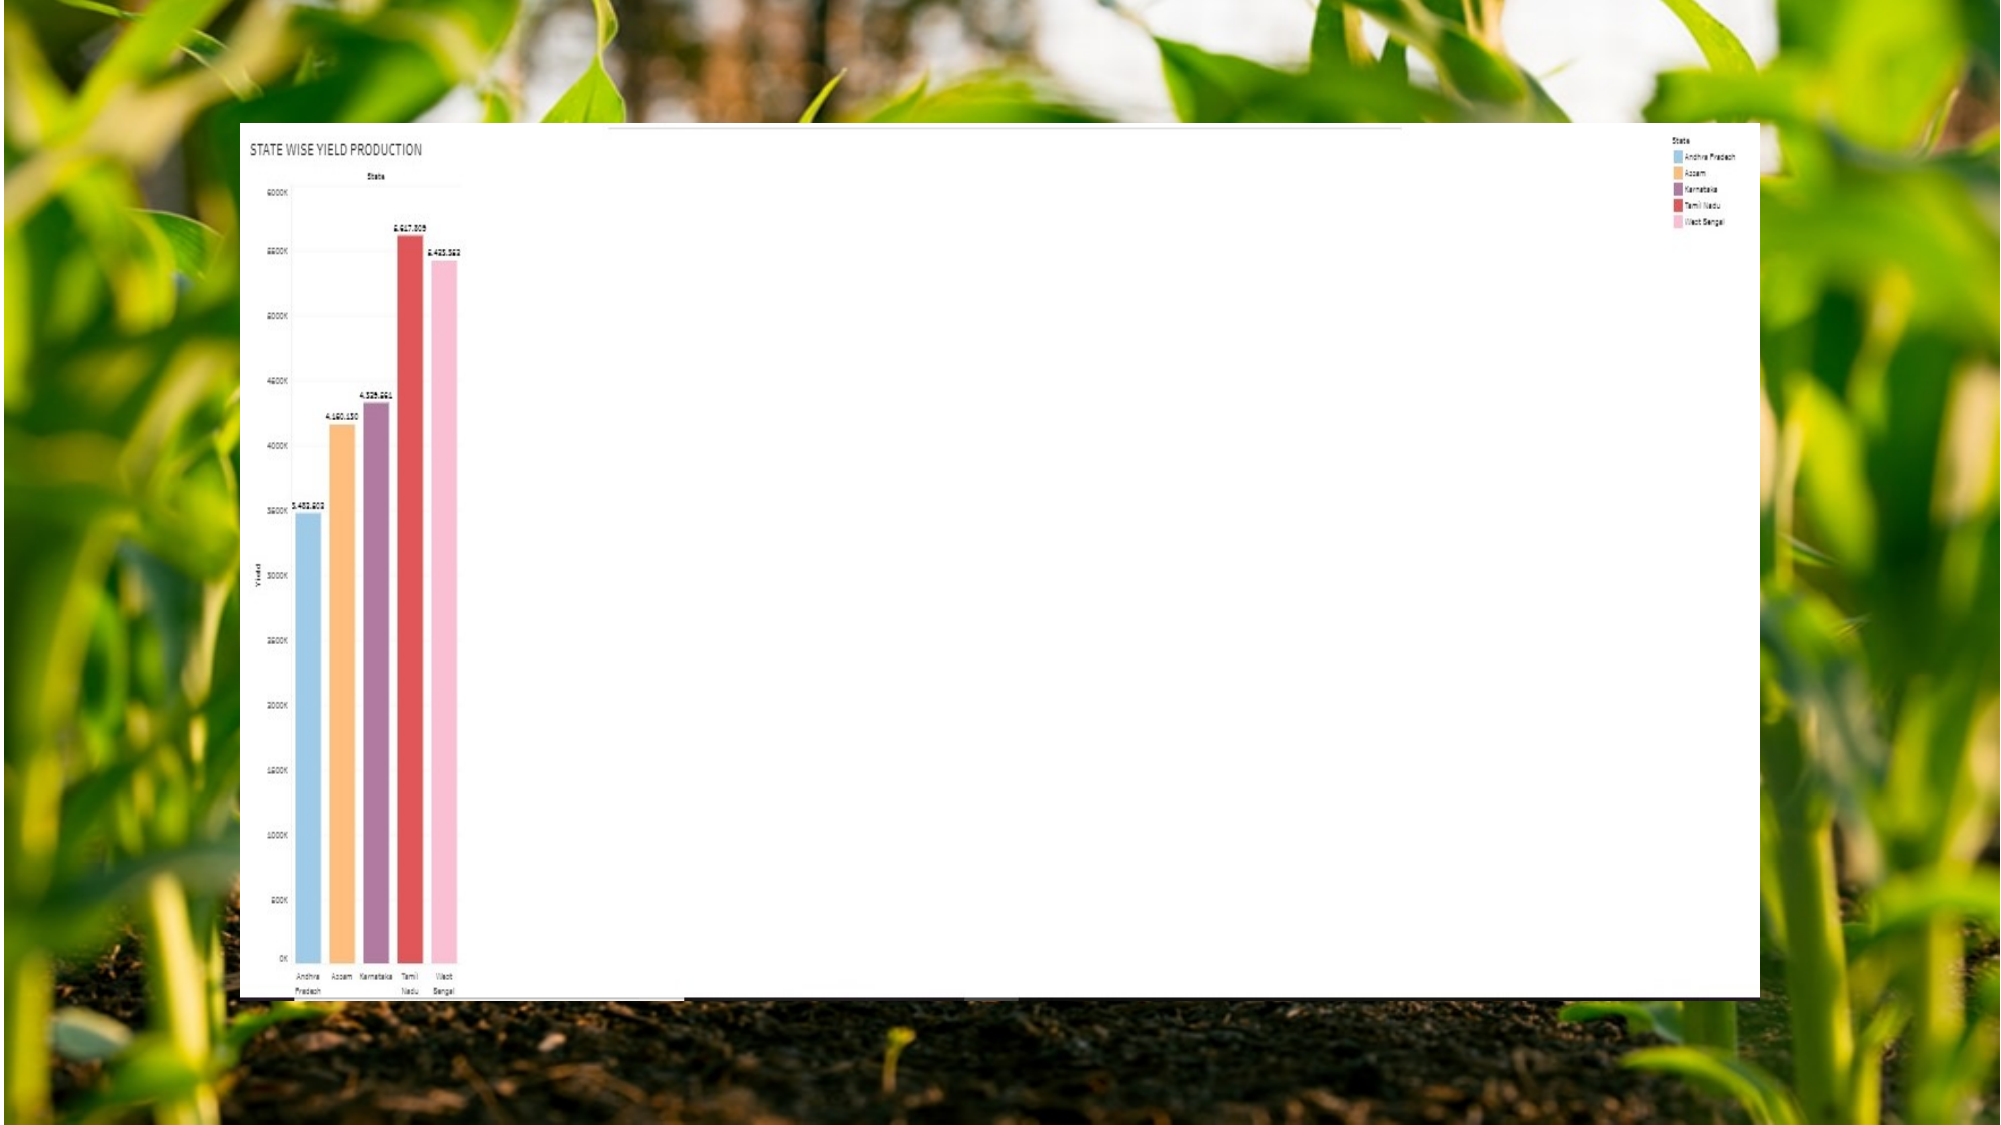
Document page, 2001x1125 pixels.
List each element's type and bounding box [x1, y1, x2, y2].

list [240, 123, 1760, 1001]
picture [3, 0, 2000, 1125]
